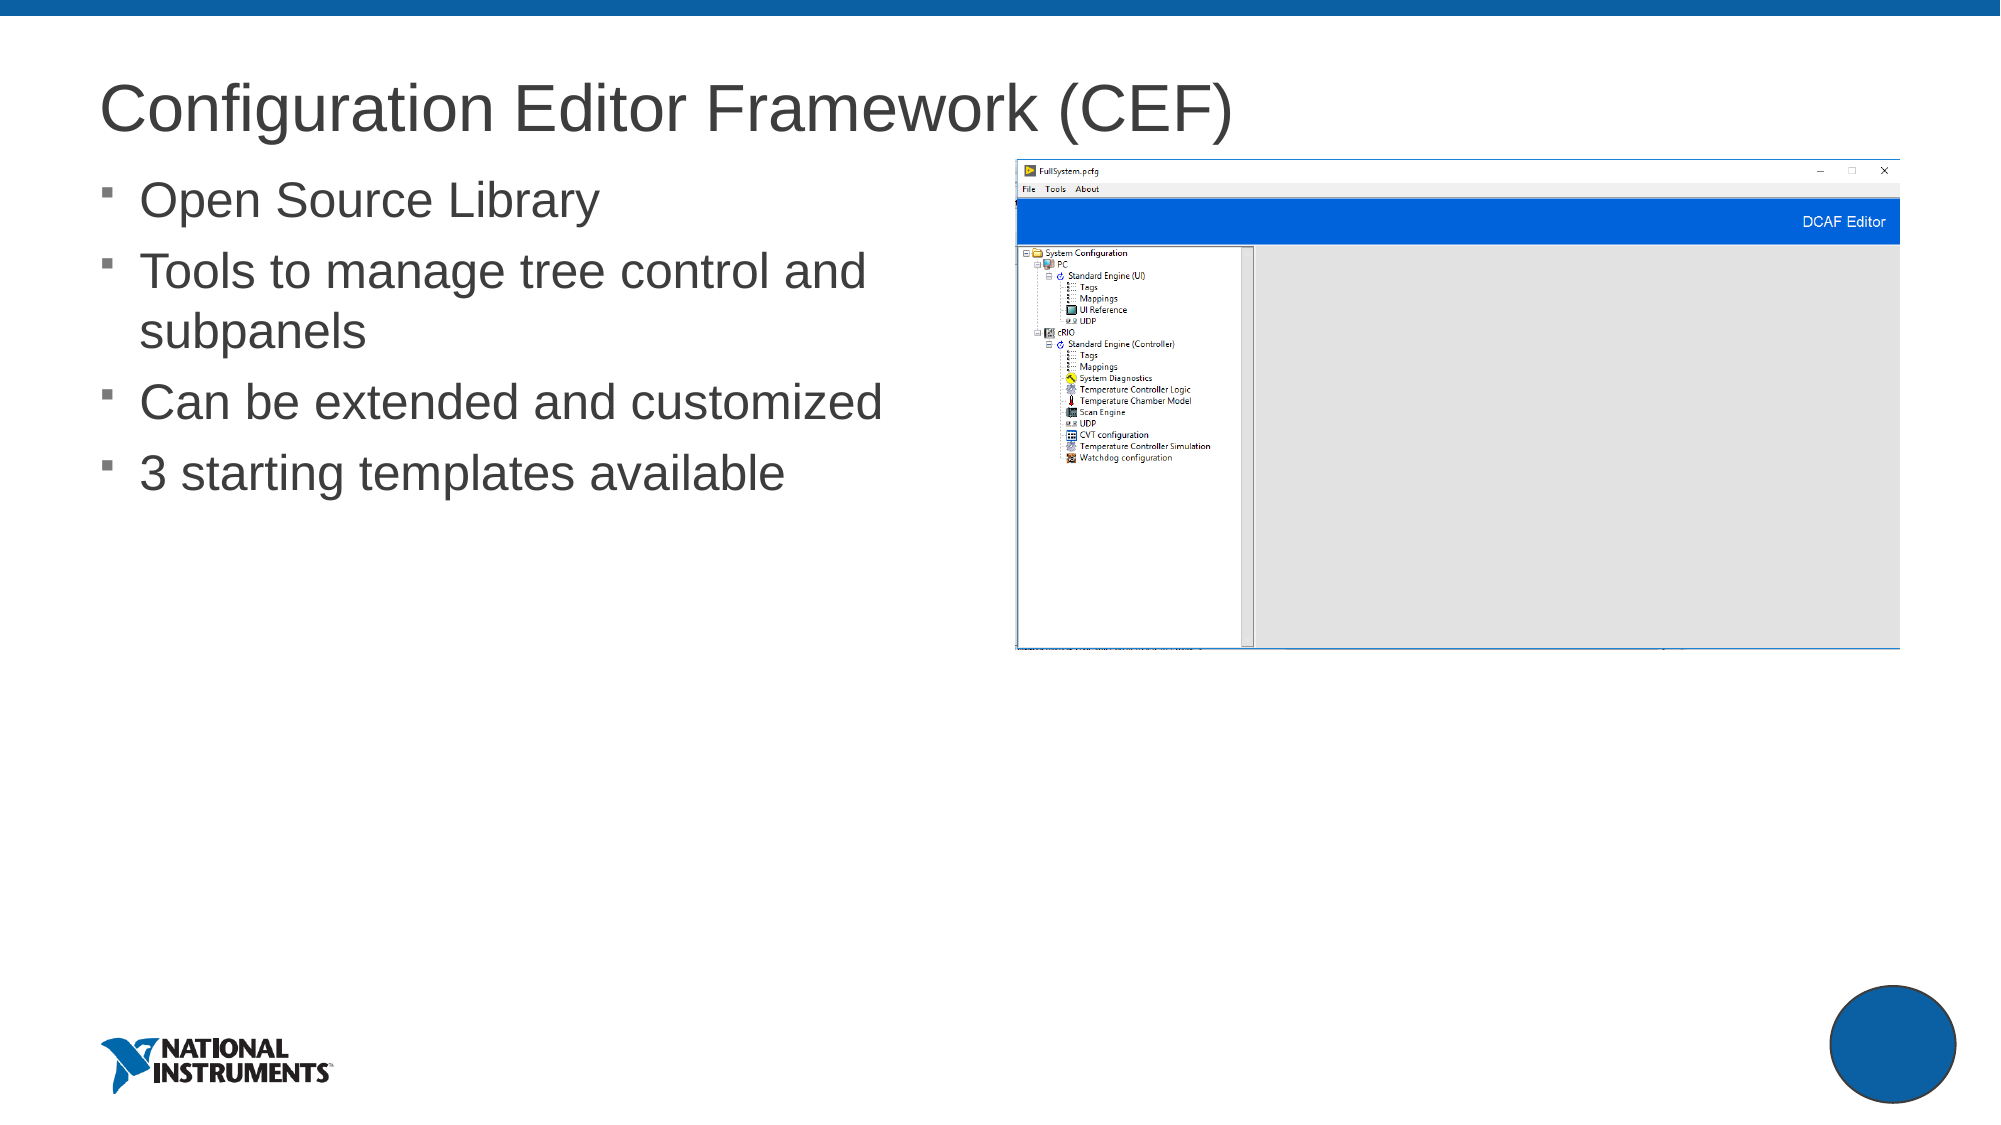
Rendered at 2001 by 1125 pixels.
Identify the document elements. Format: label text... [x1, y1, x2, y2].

text_box [1829, 985, 1957, 1104]
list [1015, 159, 1900, 650]
title Configuration Editor Framework (CEF) [99, 60, 1900, 160]
list Open Source Library Tools to manage tree control and subpanels Can be extended and customized 3 starting templates available [99, 159, 984, 1014]
